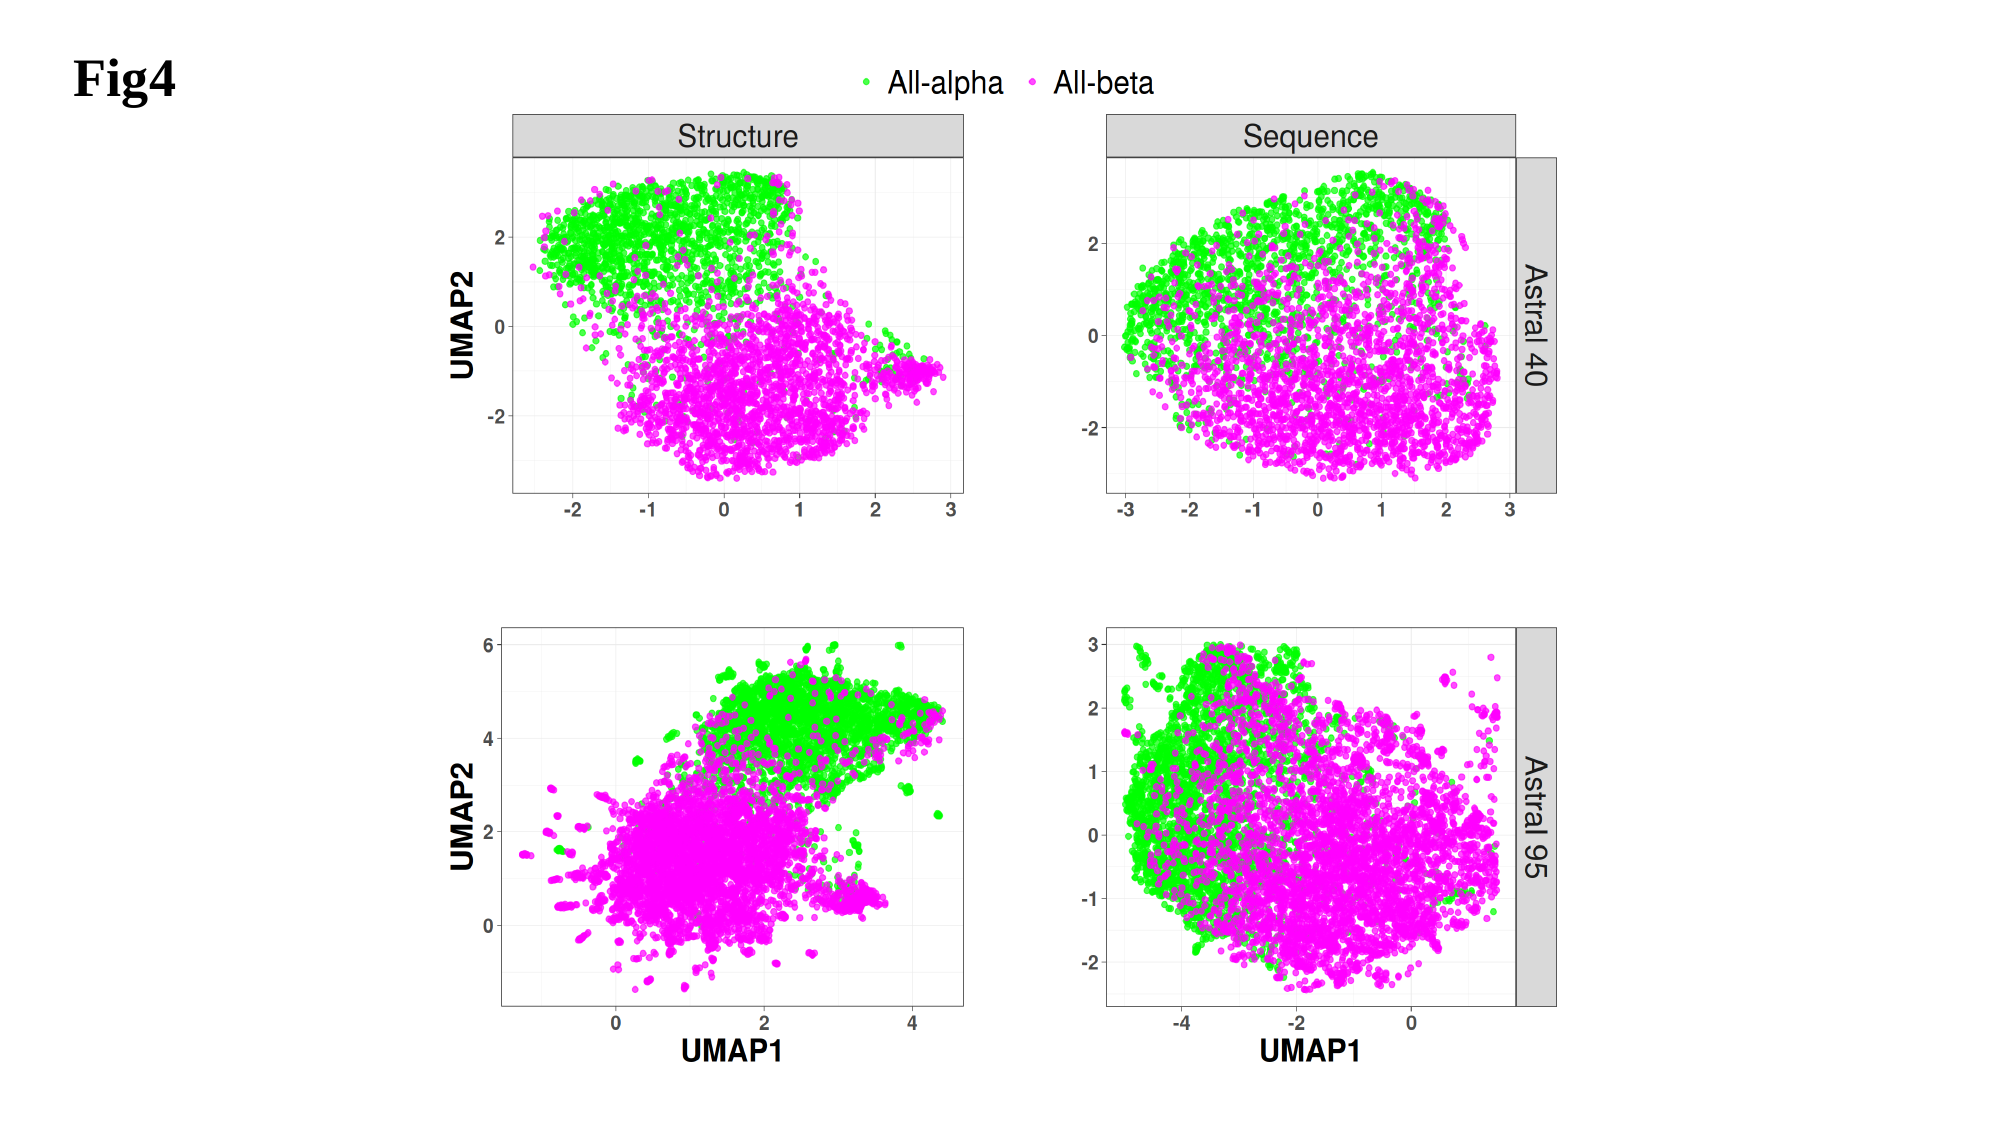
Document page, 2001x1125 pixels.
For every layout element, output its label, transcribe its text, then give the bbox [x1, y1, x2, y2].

picture [442, 58, 1565, 1077]
text_box Fig4 [58, 35, 364, 110]
